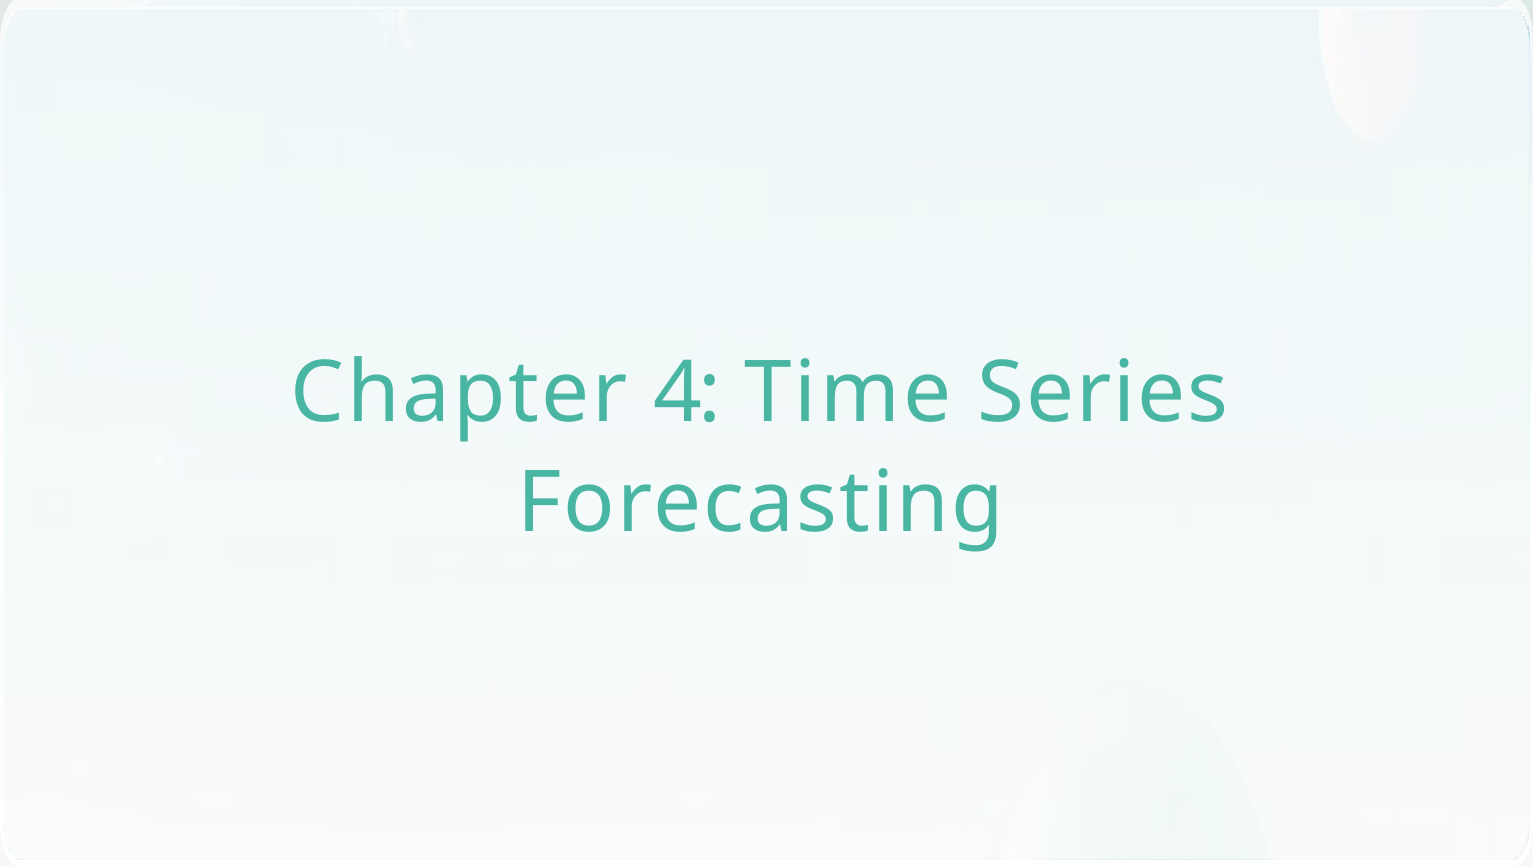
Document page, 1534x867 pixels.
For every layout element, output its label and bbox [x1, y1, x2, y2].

text_box [0, 0, 1533, 867]
